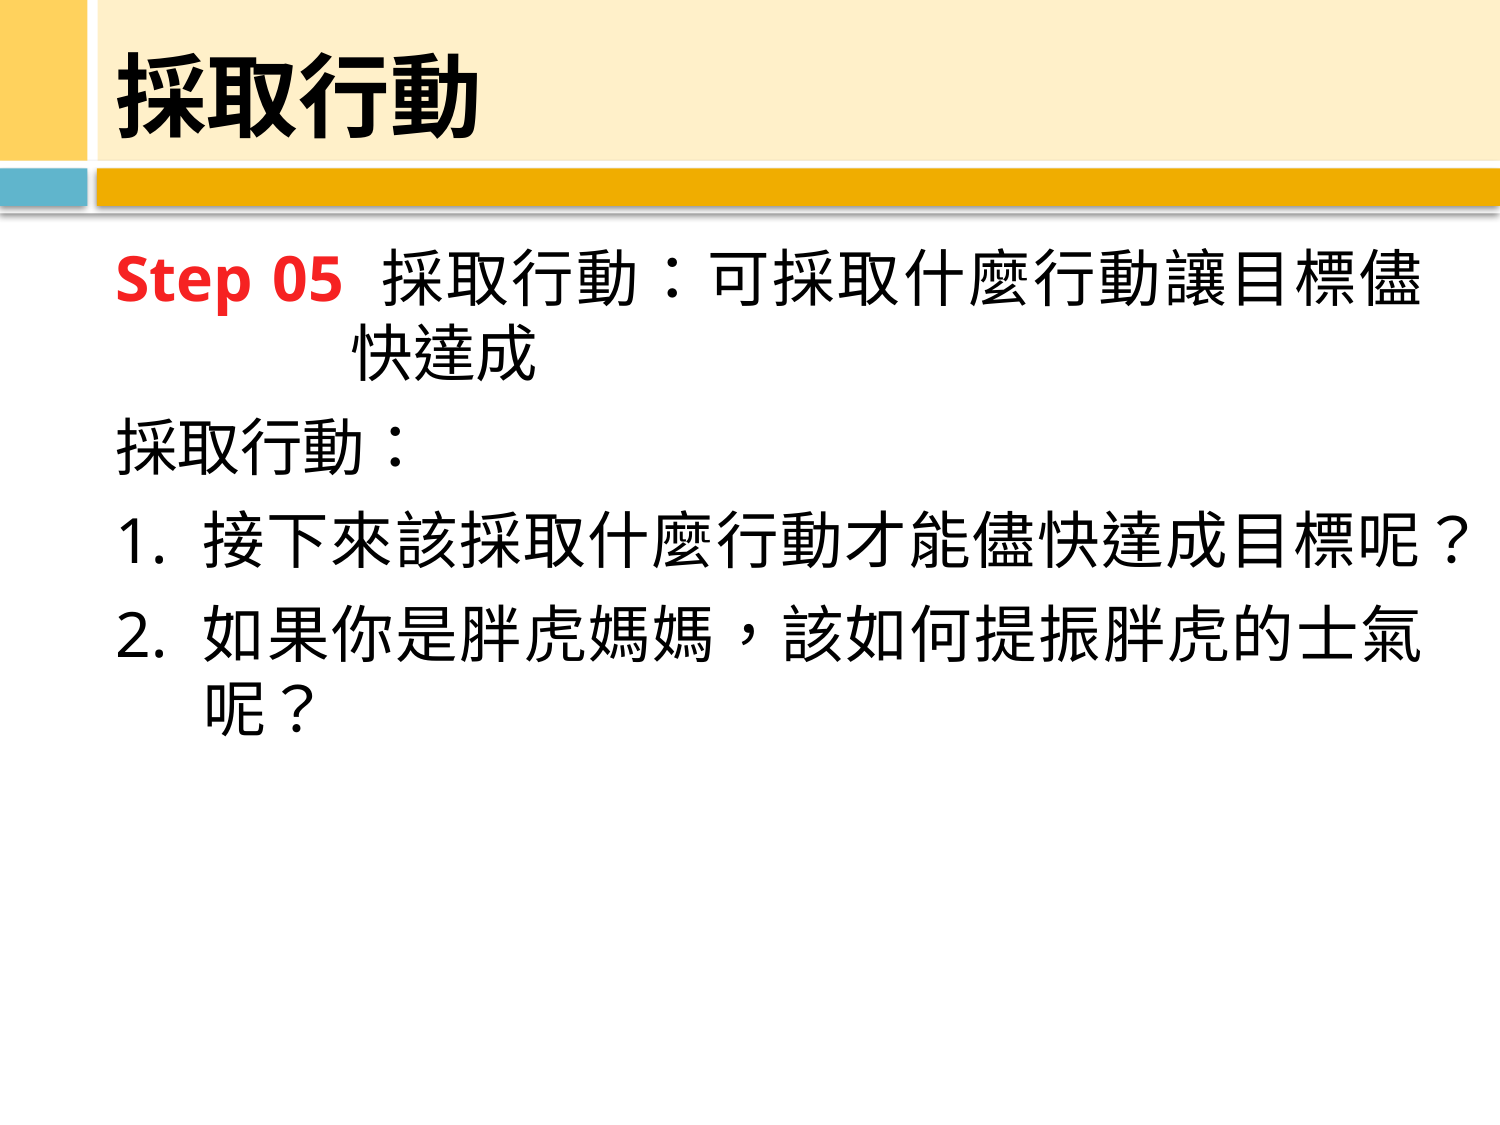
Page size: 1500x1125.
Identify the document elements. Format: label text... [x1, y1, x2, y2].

list Step 05 採取行動：可採取什麼行動讓目標儘快達成 採取行動： 1. 接下來該採取什麼行動才能儘快達成目標呢？ 2. 如果你是胖虎媽媽，該如何提振胖虎的士氣呢？ [100, 231, 1438, 1024]
title 採取行動 [100, 26, 1438, 161]
